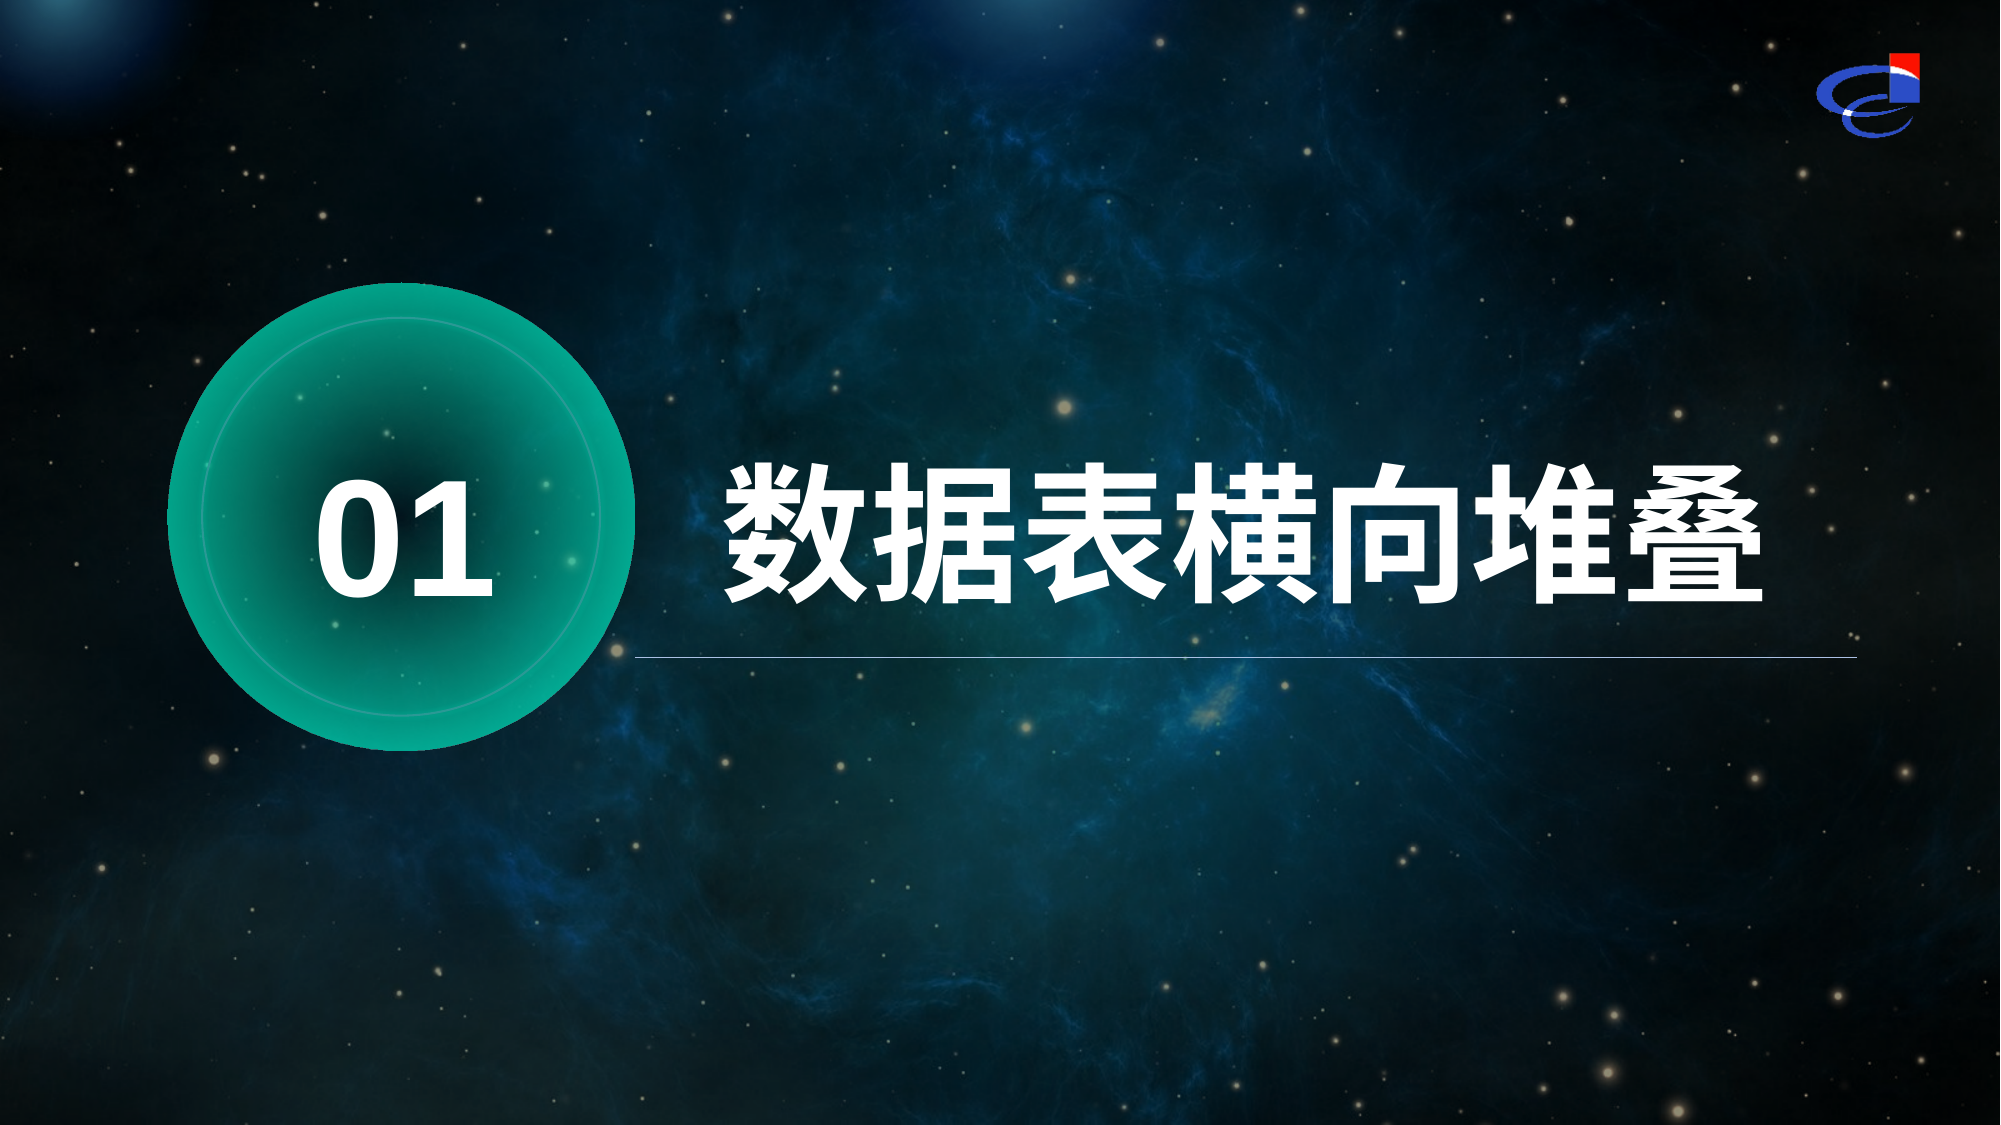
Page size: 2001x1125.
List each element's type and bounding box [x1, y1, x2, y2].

text_box [167, 282, 635, 751]
picture [0, 0, 2001, 1125]
